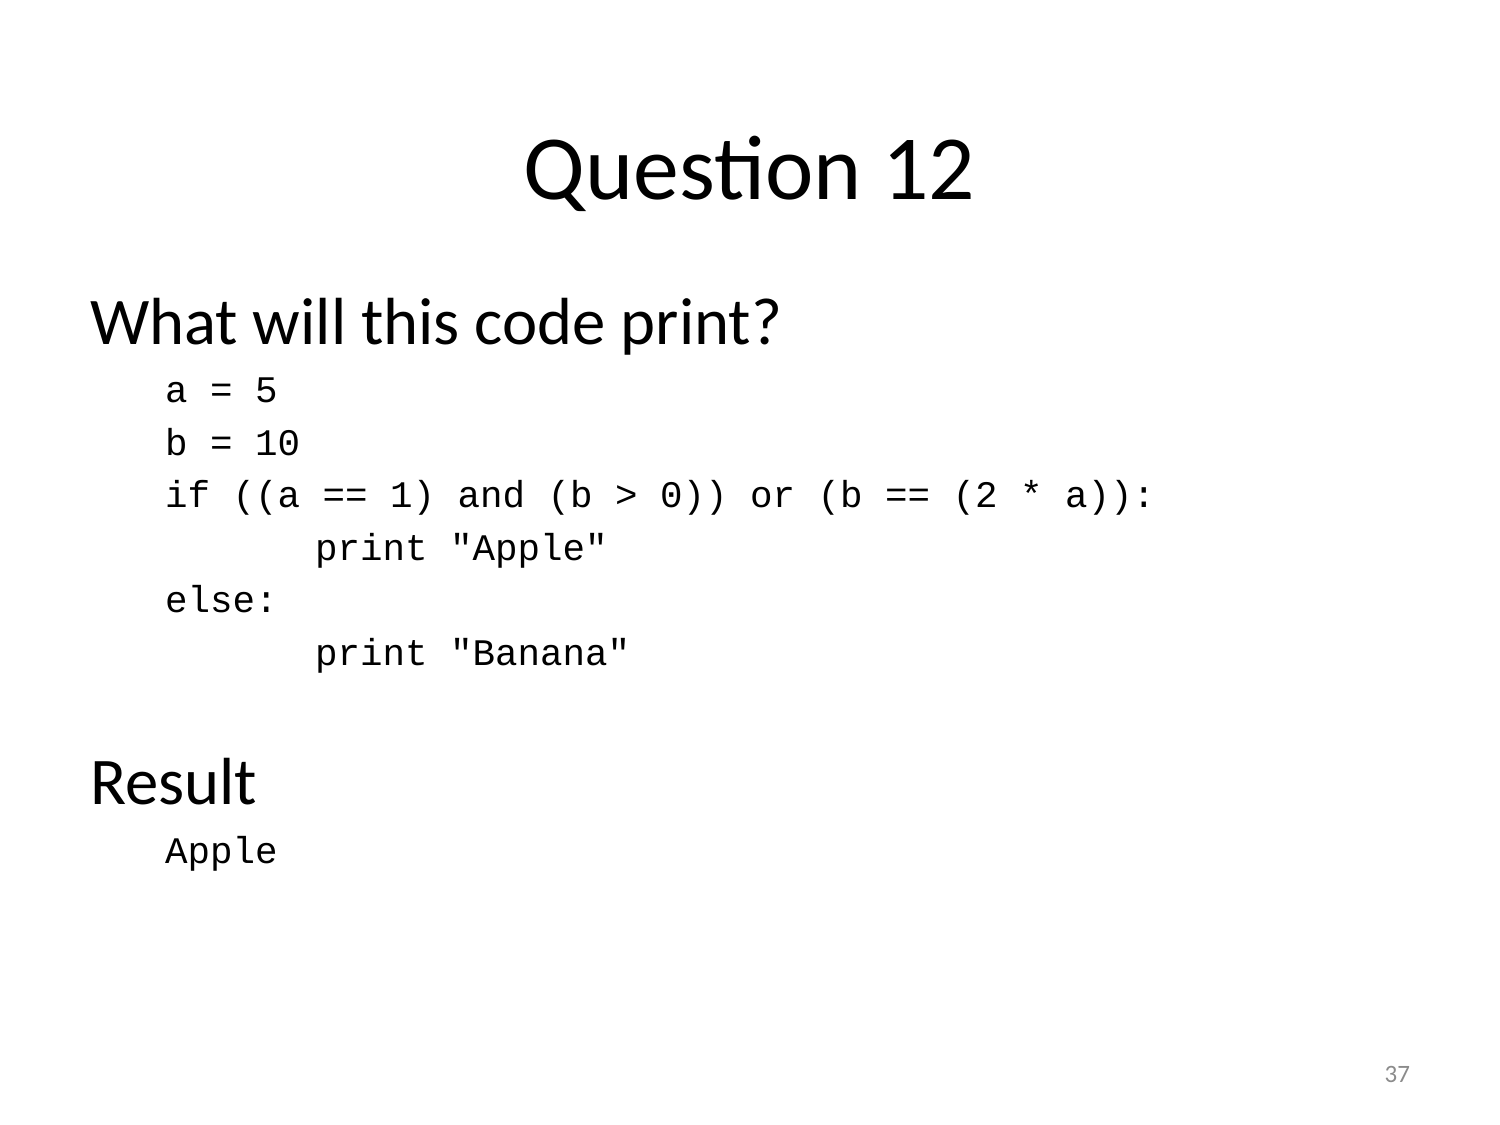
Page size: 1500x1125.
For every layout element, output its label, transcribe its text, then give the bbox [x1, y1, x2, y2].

title Question 12 [75, 45, 1425, 233]
list What will this code print? a = 5 b = 10 if ((a == 1) and (b > 0)) or (b == (2 * a)): print "Apple" else: print "Banana" Result Apple [75, 262, 1425, 1005]
slide_number 37 [1074, 1042, 1425, 1103]
